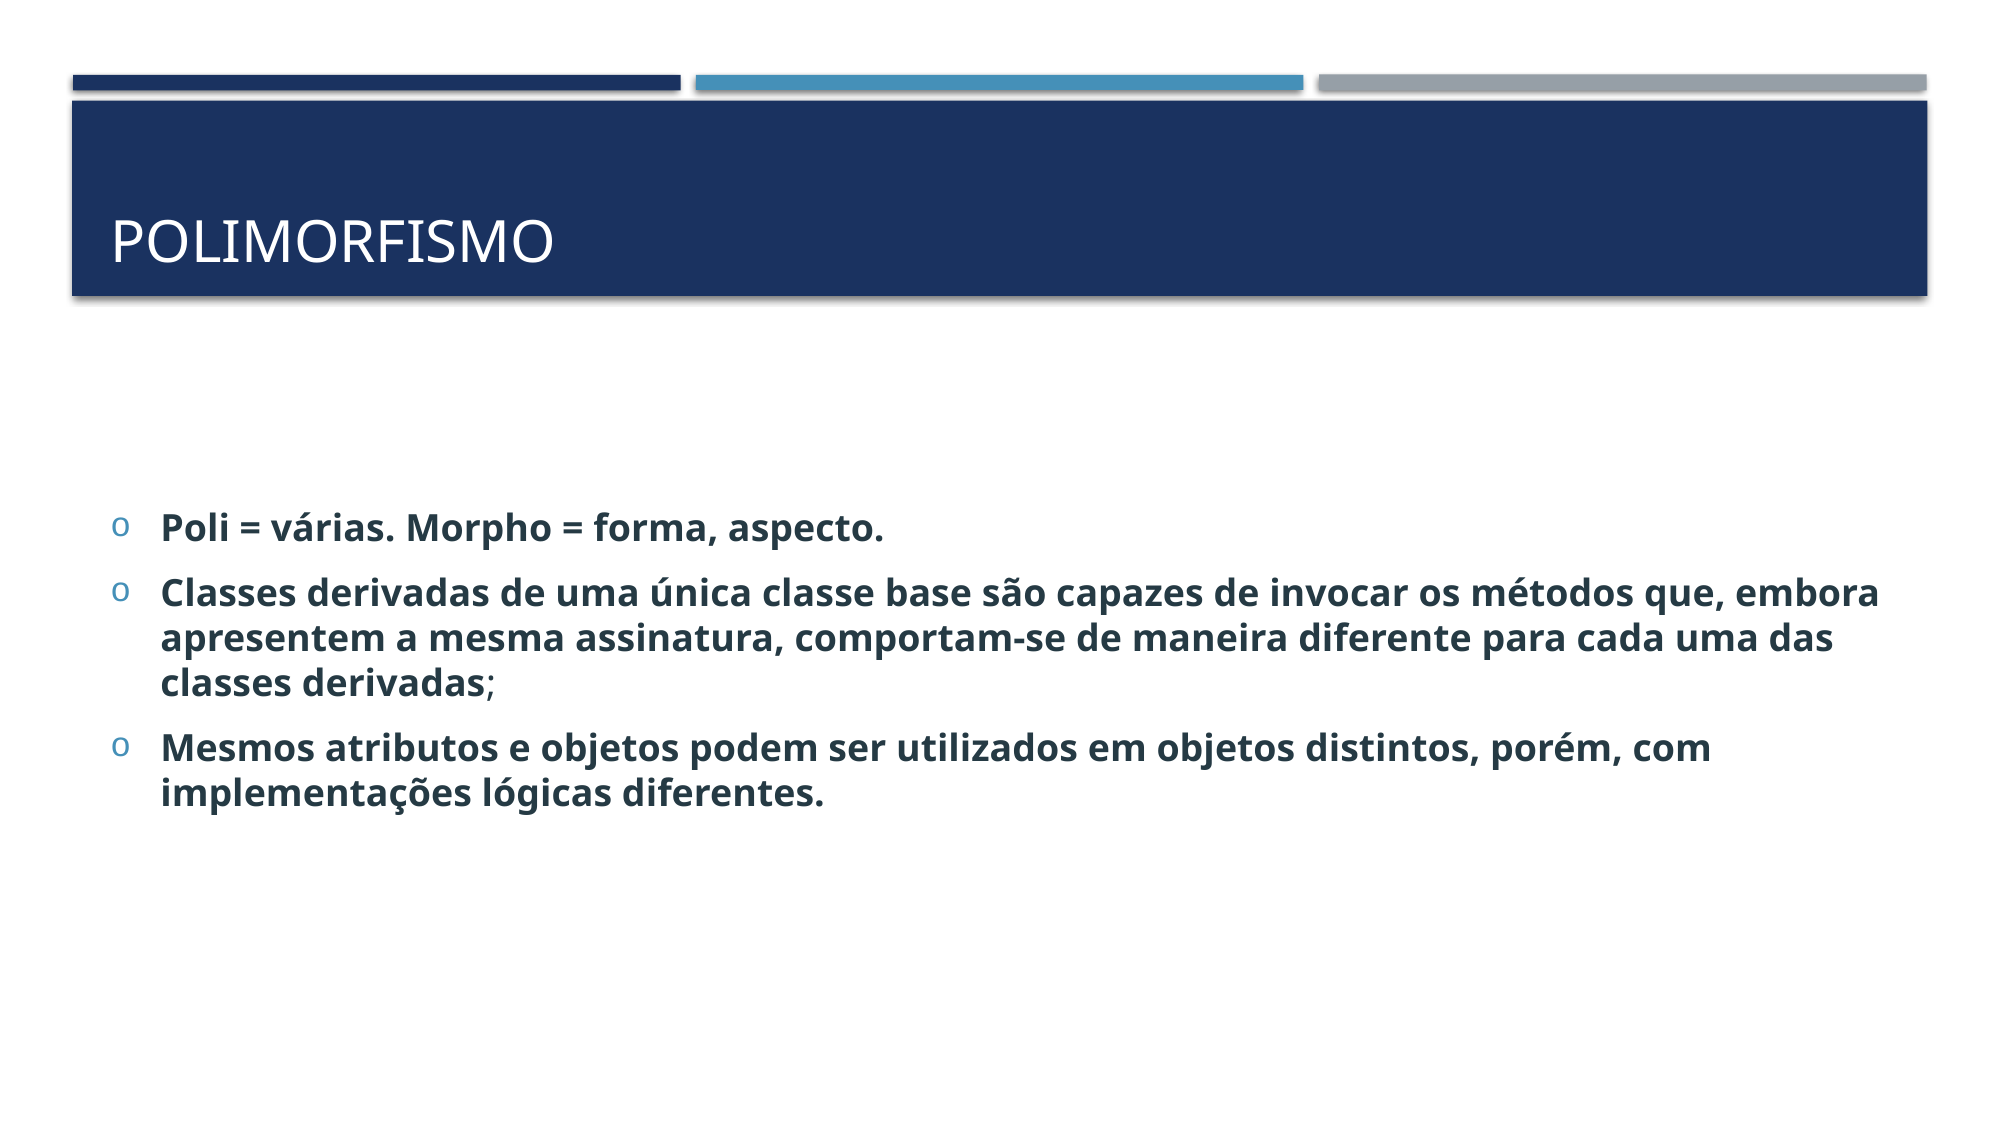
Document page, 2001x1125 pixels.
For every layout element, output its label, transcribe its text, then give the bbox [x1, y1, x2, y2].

list Poli = várias. Morpho = forma, aspecto. Classes derivadas de uma única classe base são capazes de invocar os métodos que, embora apresentem a mesma assinatura, comportam-se de maneira diferente para cada uma das classes derivadas; Mesmos atributos e objetos podem ser utilizados em objetos distintos, porém, com implementações lógicas diferentes. [95, 357, 1905, 962]
title POLIMORFISMO [95, 115, 1905, 282]
